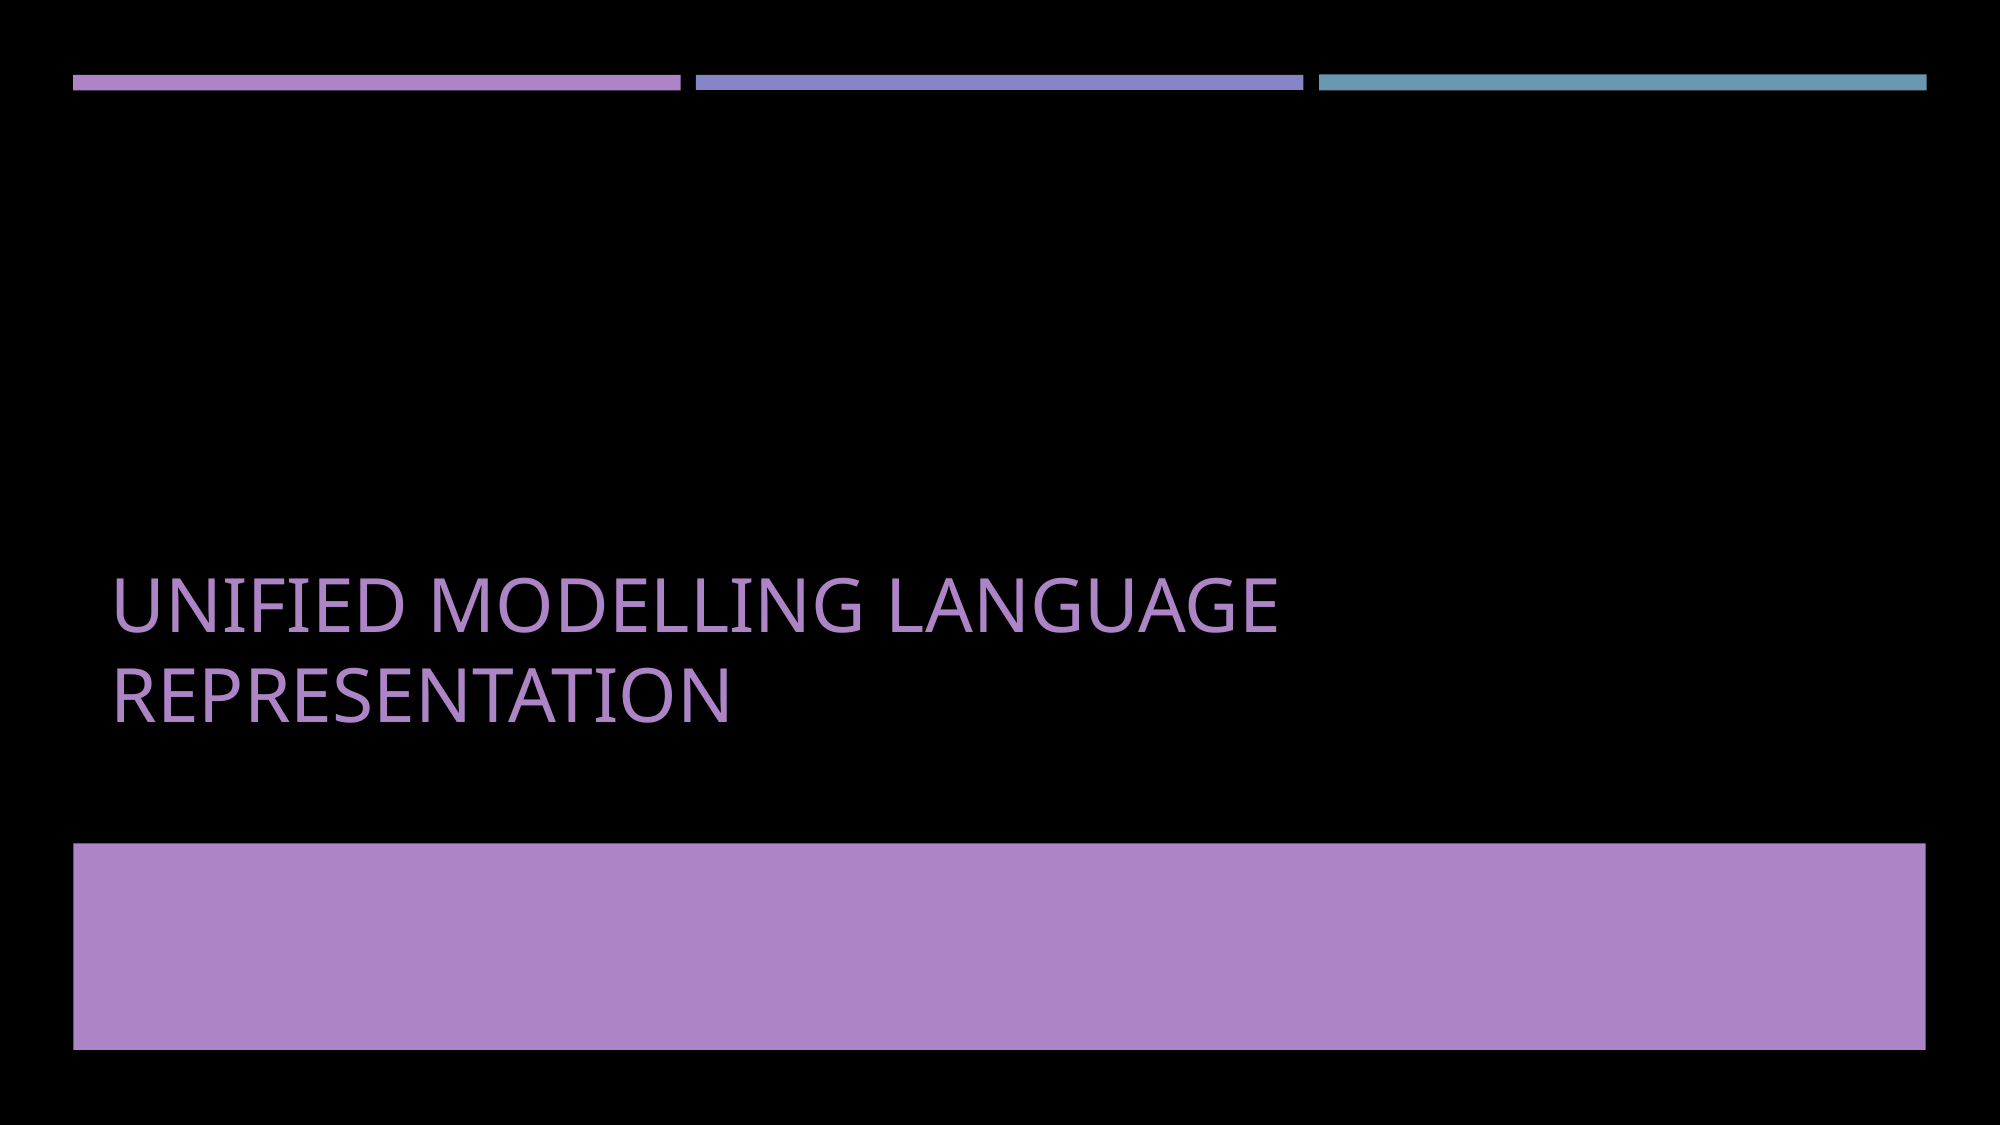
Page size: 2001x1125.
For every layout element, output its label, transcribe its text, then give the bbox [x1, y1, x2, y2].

title Unified Modelling Language Representation [95, 499, 1905, 745]
